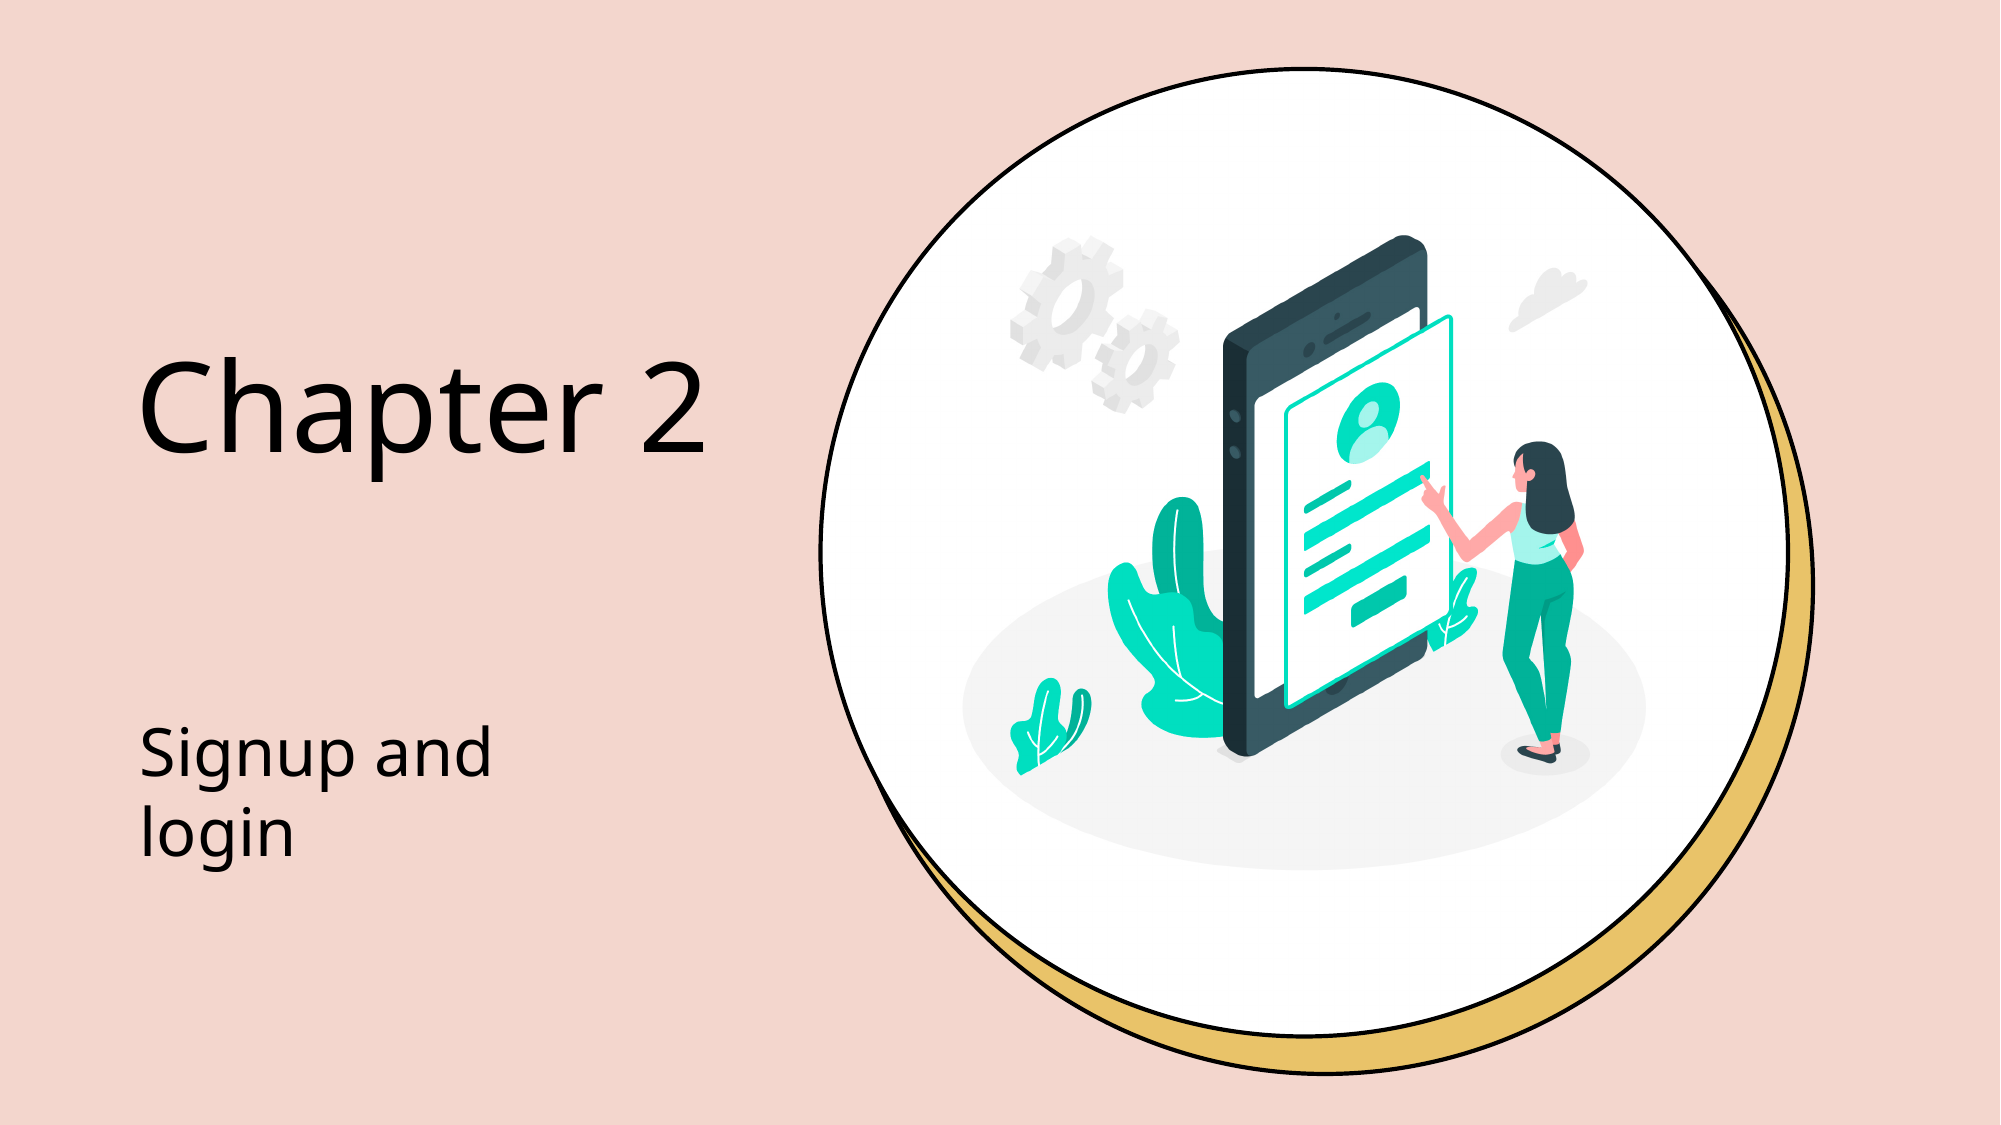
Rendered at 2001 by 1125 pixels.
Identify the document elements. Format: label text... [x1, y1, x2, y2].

picture [820, 68, 1788, 1037]
list Signup and login [124, 701, 614, 768]
title Chapter 2 [120, 319, 788, 638]
